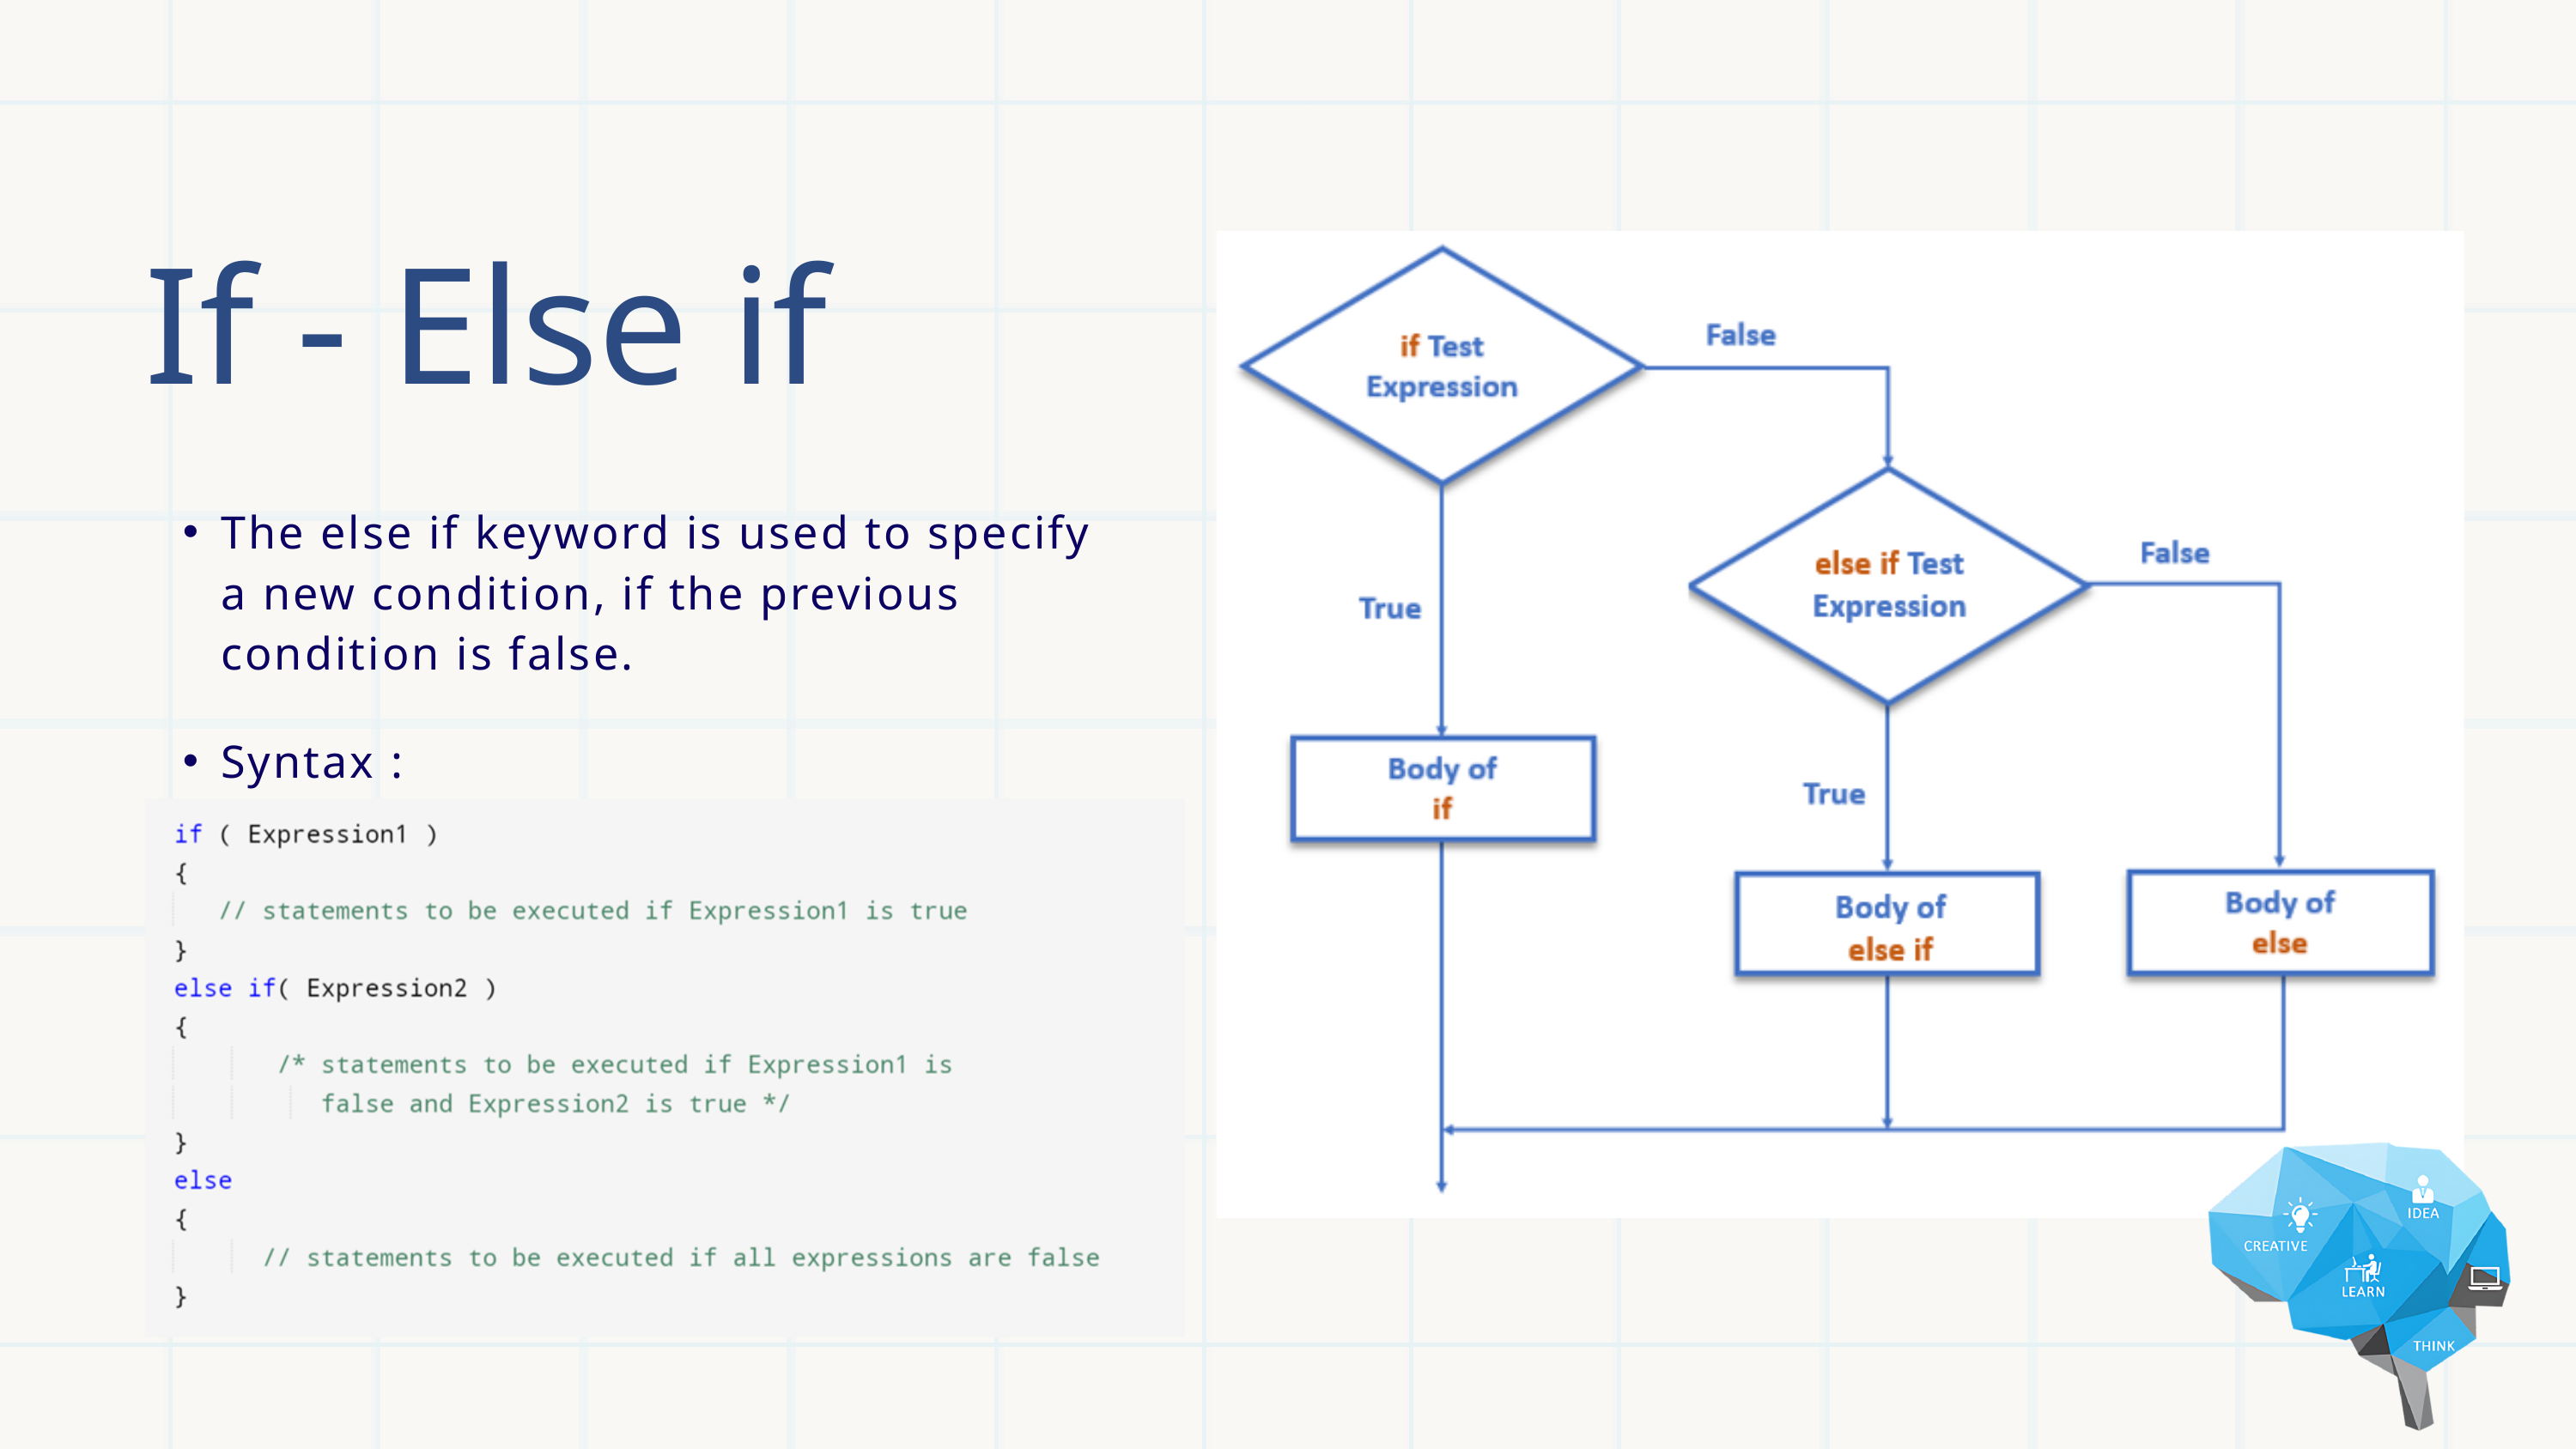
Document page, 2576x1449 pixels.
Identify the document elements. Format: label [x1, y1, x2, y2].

text_box [0, 0, 2576, 1449]
